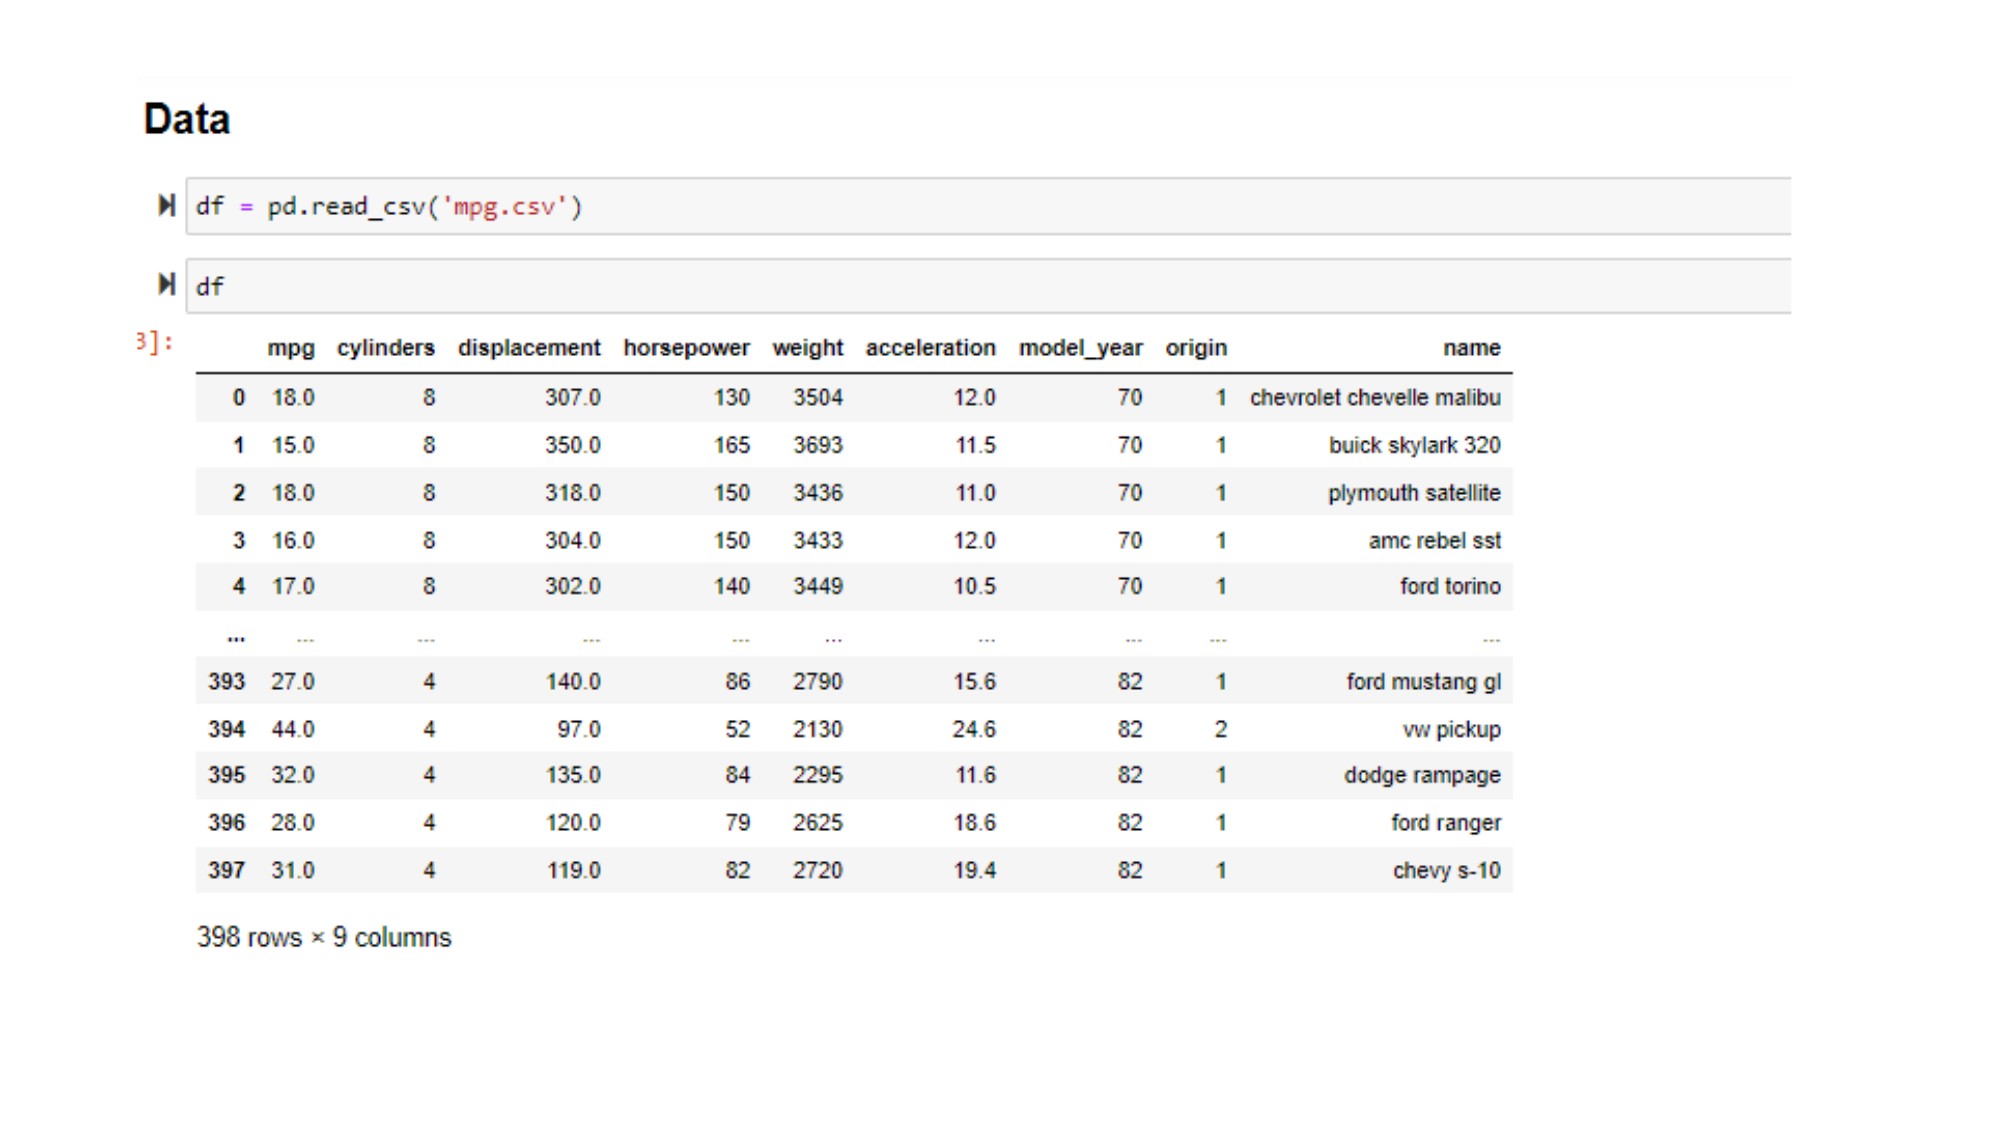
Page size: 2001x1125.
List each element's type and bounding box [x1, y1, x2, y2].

list [137, 77, 1792, 1016]
